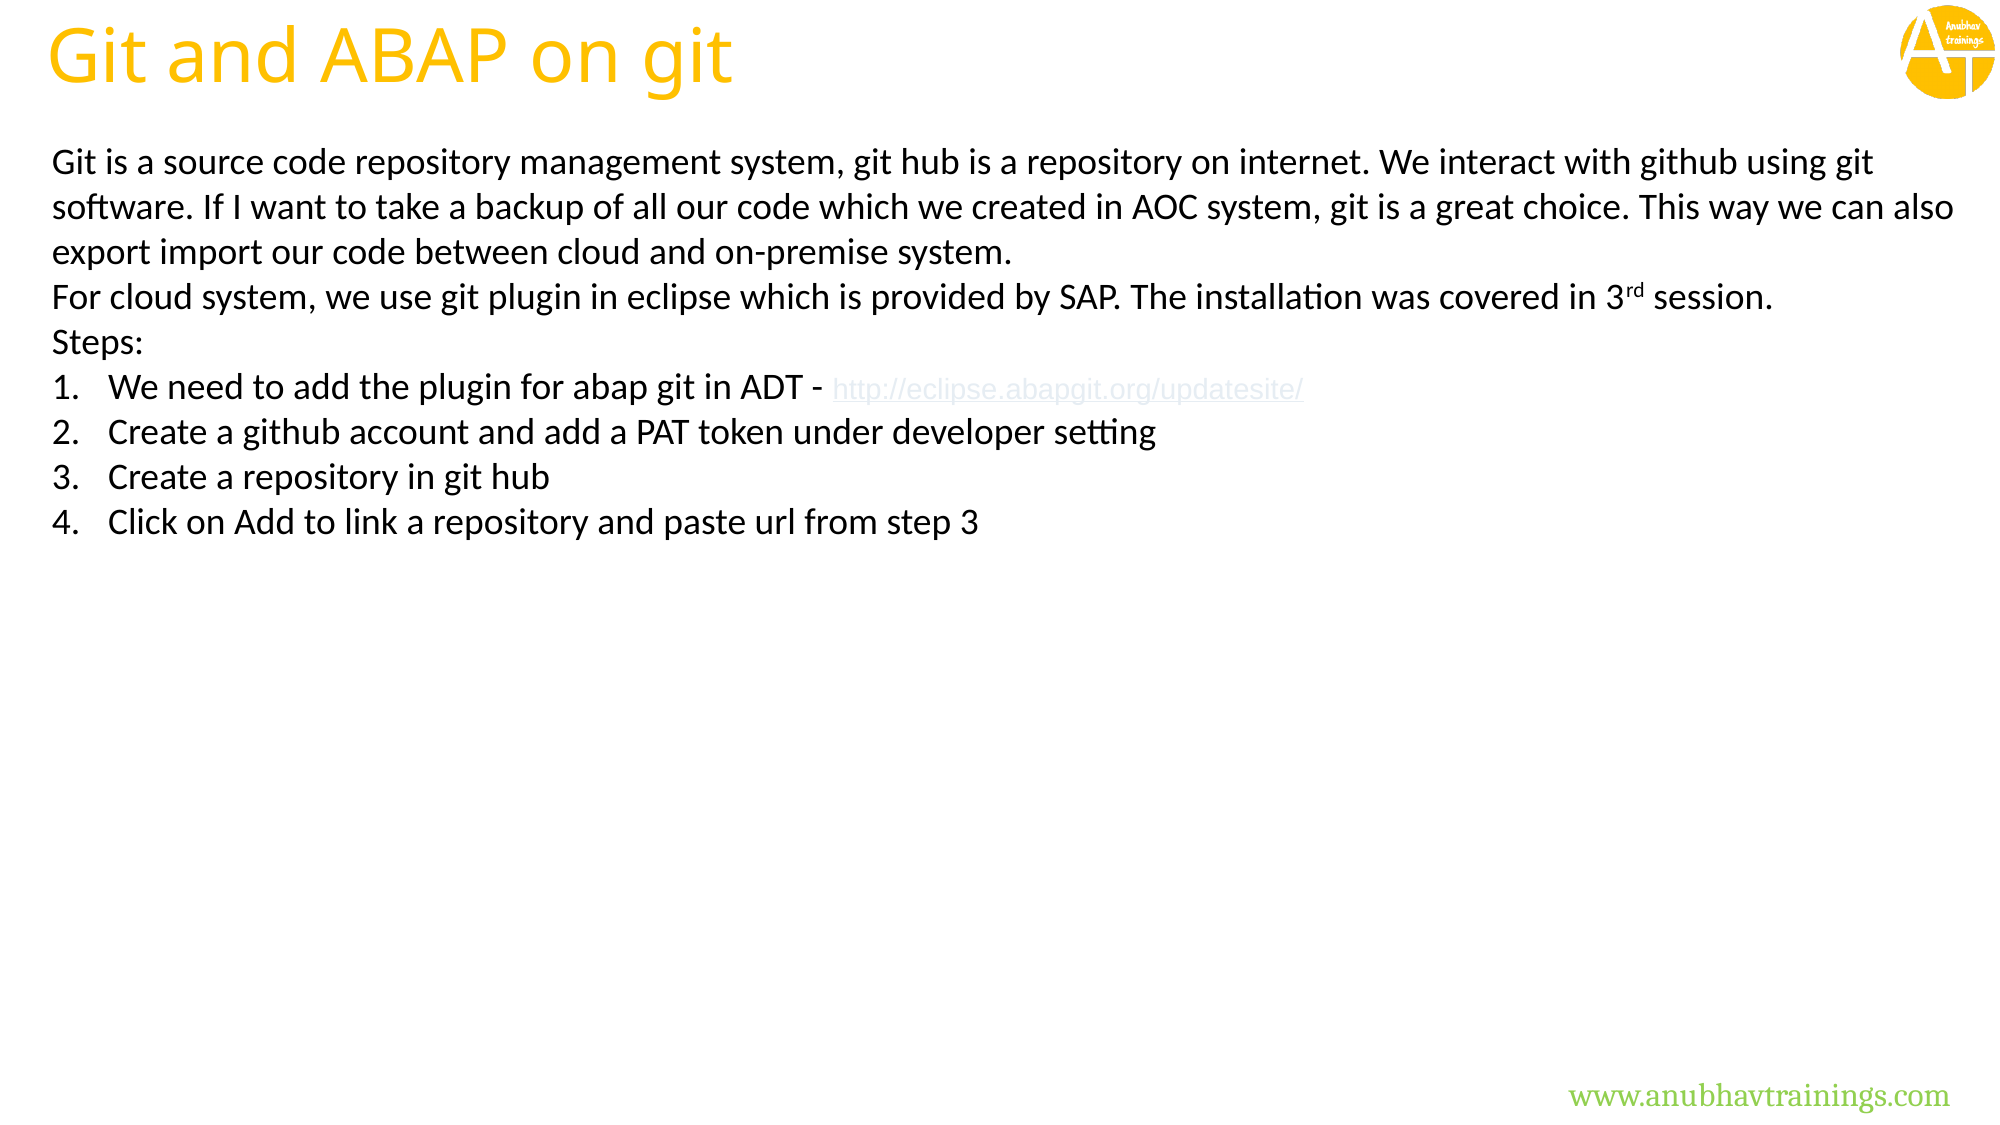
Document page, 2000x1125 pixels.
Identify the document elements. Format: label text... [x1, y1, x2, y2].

text_box www.anubhavtrainings.com [1554, 1065, 2000, 1121]
text_box Git and ABAP on git [31, 0, 1874, 105]
text_box Git is a source code repository management system, git hub is a repository on internet. We interact with github using git software. If I want to take a backup of all our code which we created in AOC system, git is a great choice. This way we can also export import our code between cloud and on-premise system. For cloud system, we use git plugin in eclipse which is provided by SAP. The installation was covered in 3rd session. Steps: We need to add the plugin for abap git in ADT - http://eclipse.abapgit.org/updatesite/ Create a github account and add a PAT token under developer setting Create a repository in git hub Click on Add to link a repository and paste url from step 3 [36, 129, 1974, 595]
picture [1891, 0, 2000, 107]
